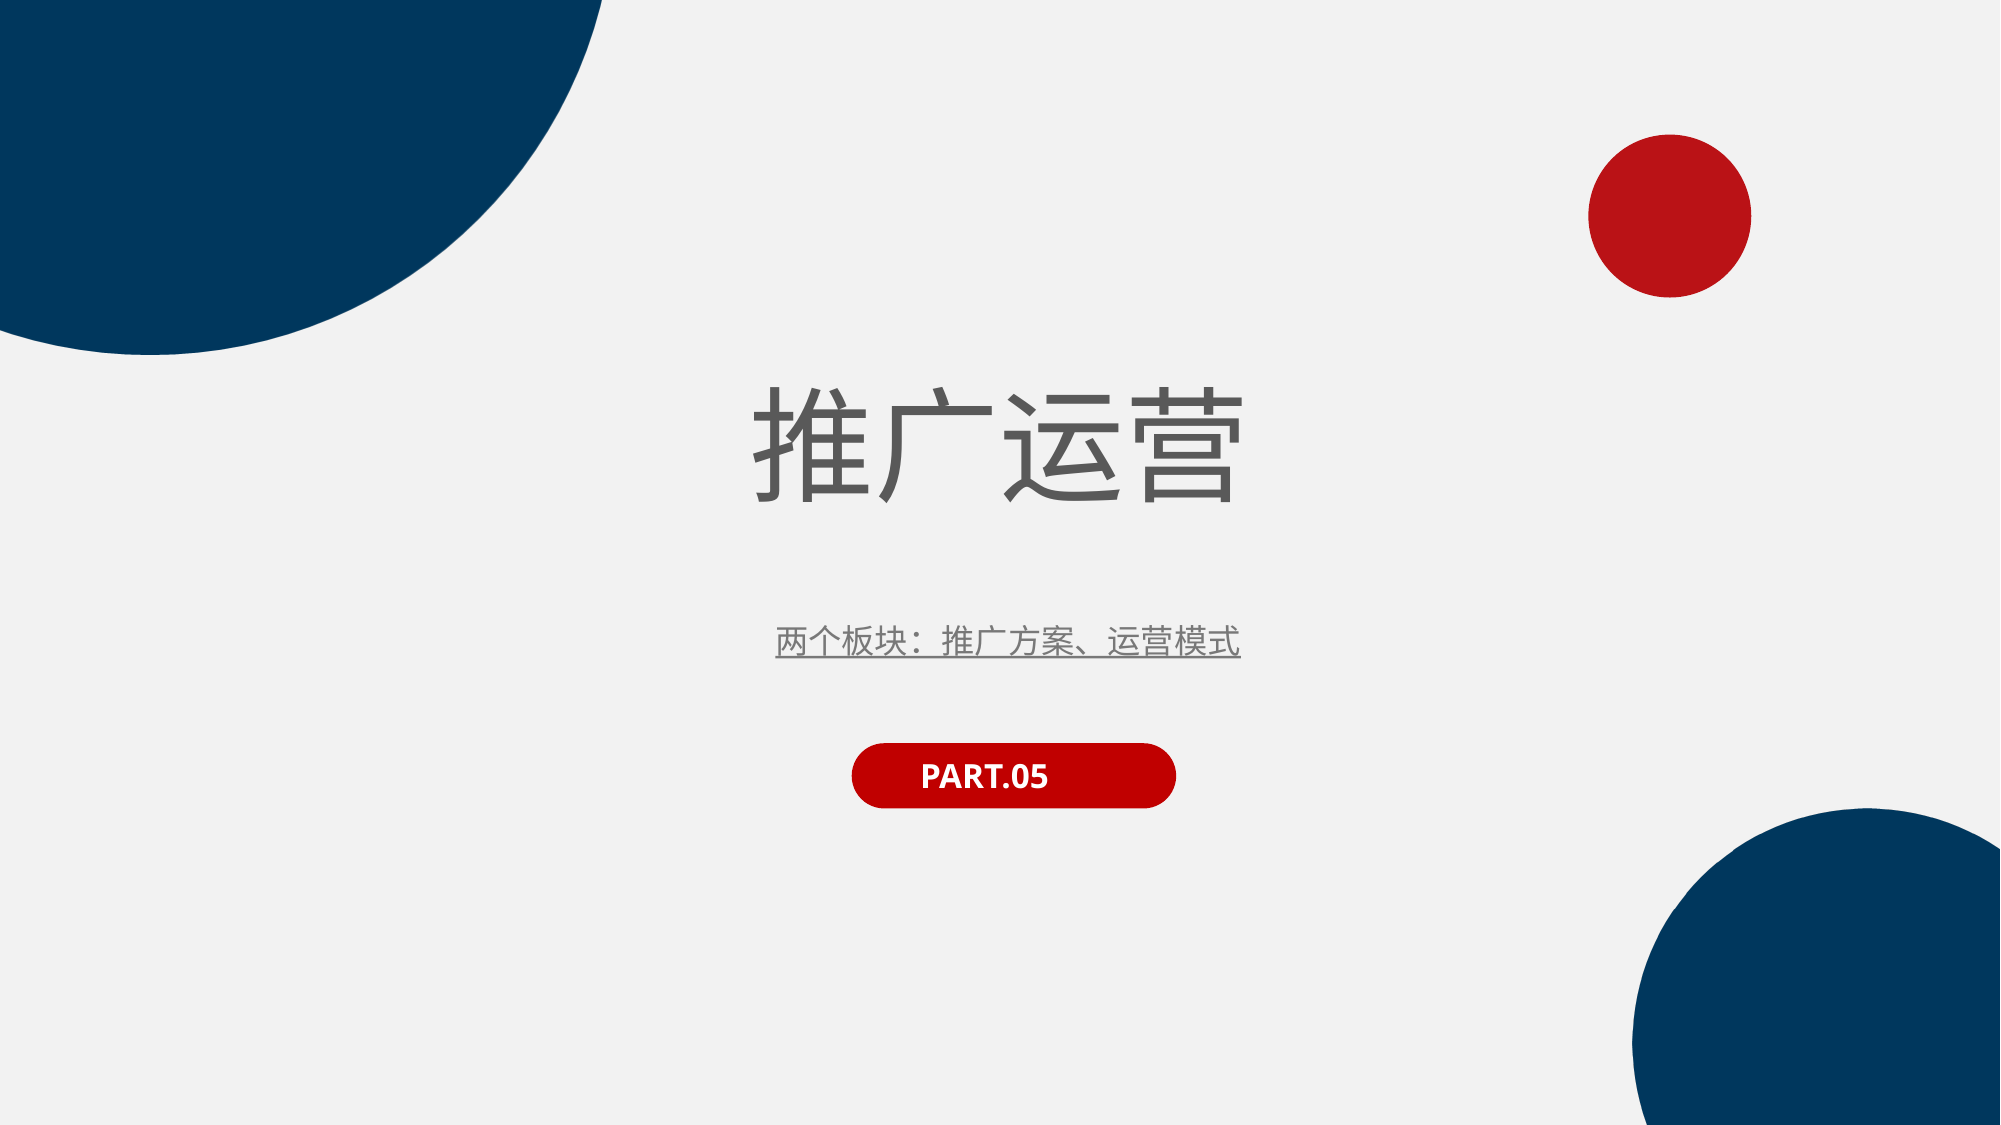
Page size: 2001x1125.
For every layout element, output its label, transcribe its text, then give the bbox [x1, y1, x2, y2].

picture [0, 0, 615, 355]
picture [1632, 808, 2000, 1125]
text_box [1587, 133, 1753, 299]
text_box 两个板块：推广方案、运营模式 [384, 592, 1633, 668]
text_box PART.05 [905, 748, 1123, 803]
text_box [850, 742, 1178, 810]
text_box 推广运营 [384, 330, 1615, 526]
